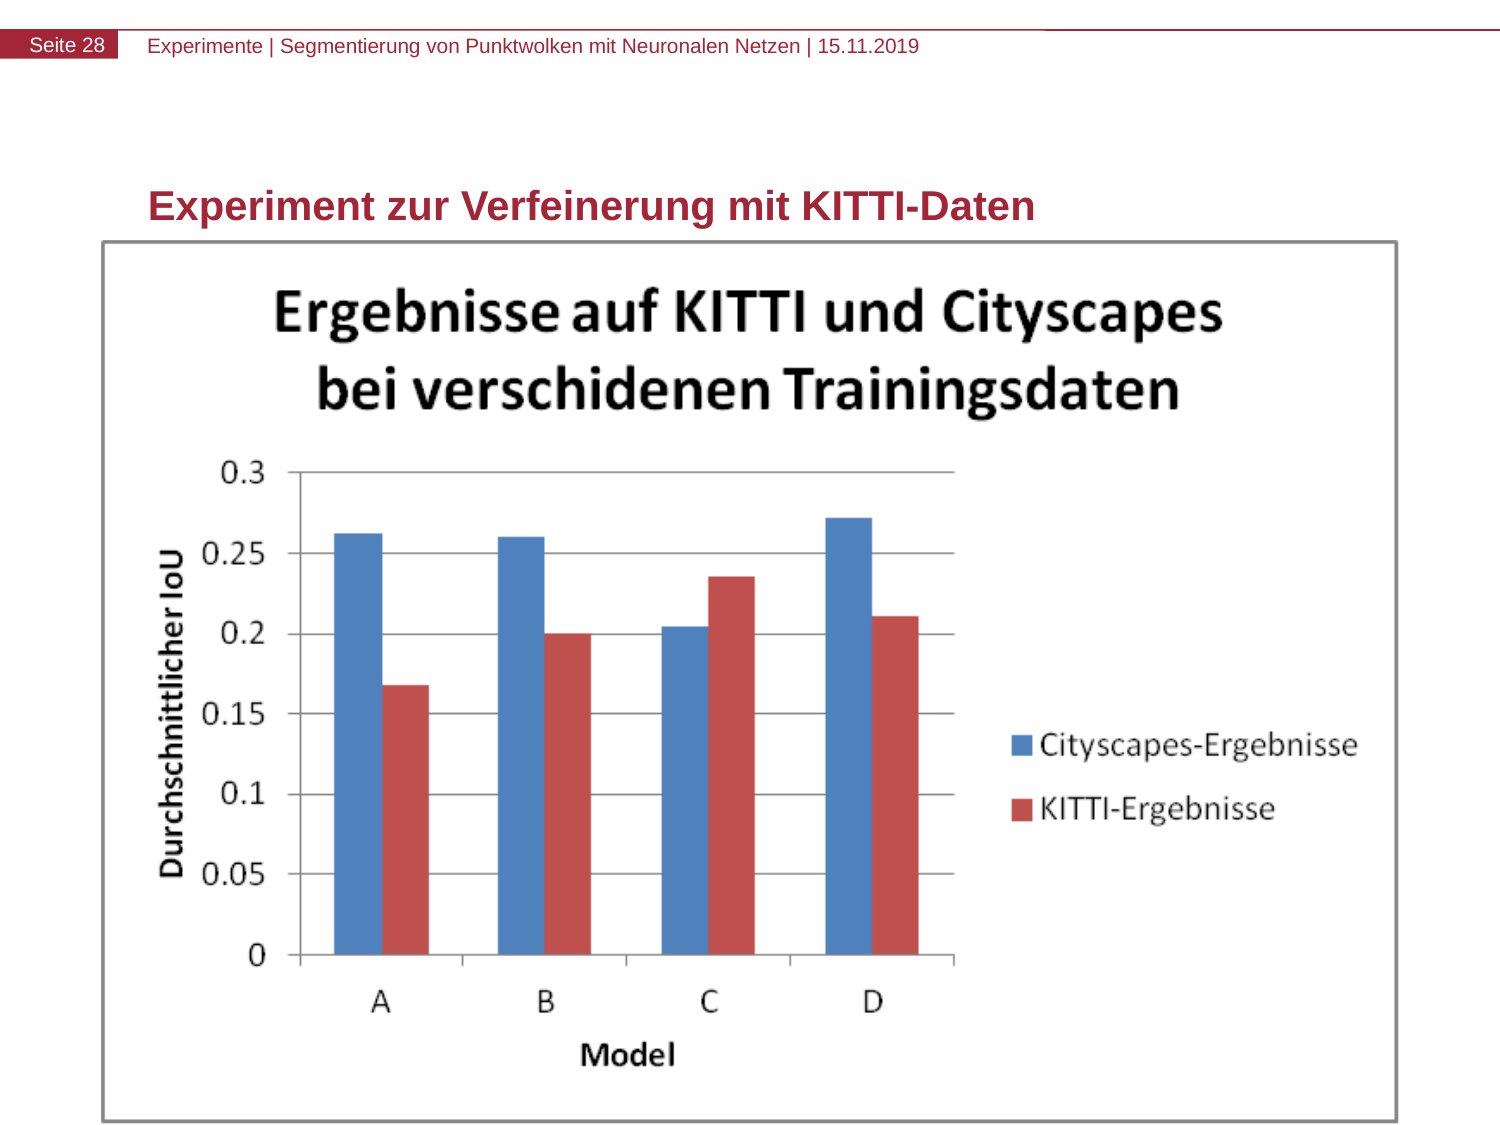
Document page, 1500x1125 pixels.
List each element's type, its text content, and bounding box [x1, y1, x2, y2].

title Experiment zur Verfeinerung mit KITTI-Daten [132, 149, 1413, 258]
picture [100, 239, 1400, 1125]
